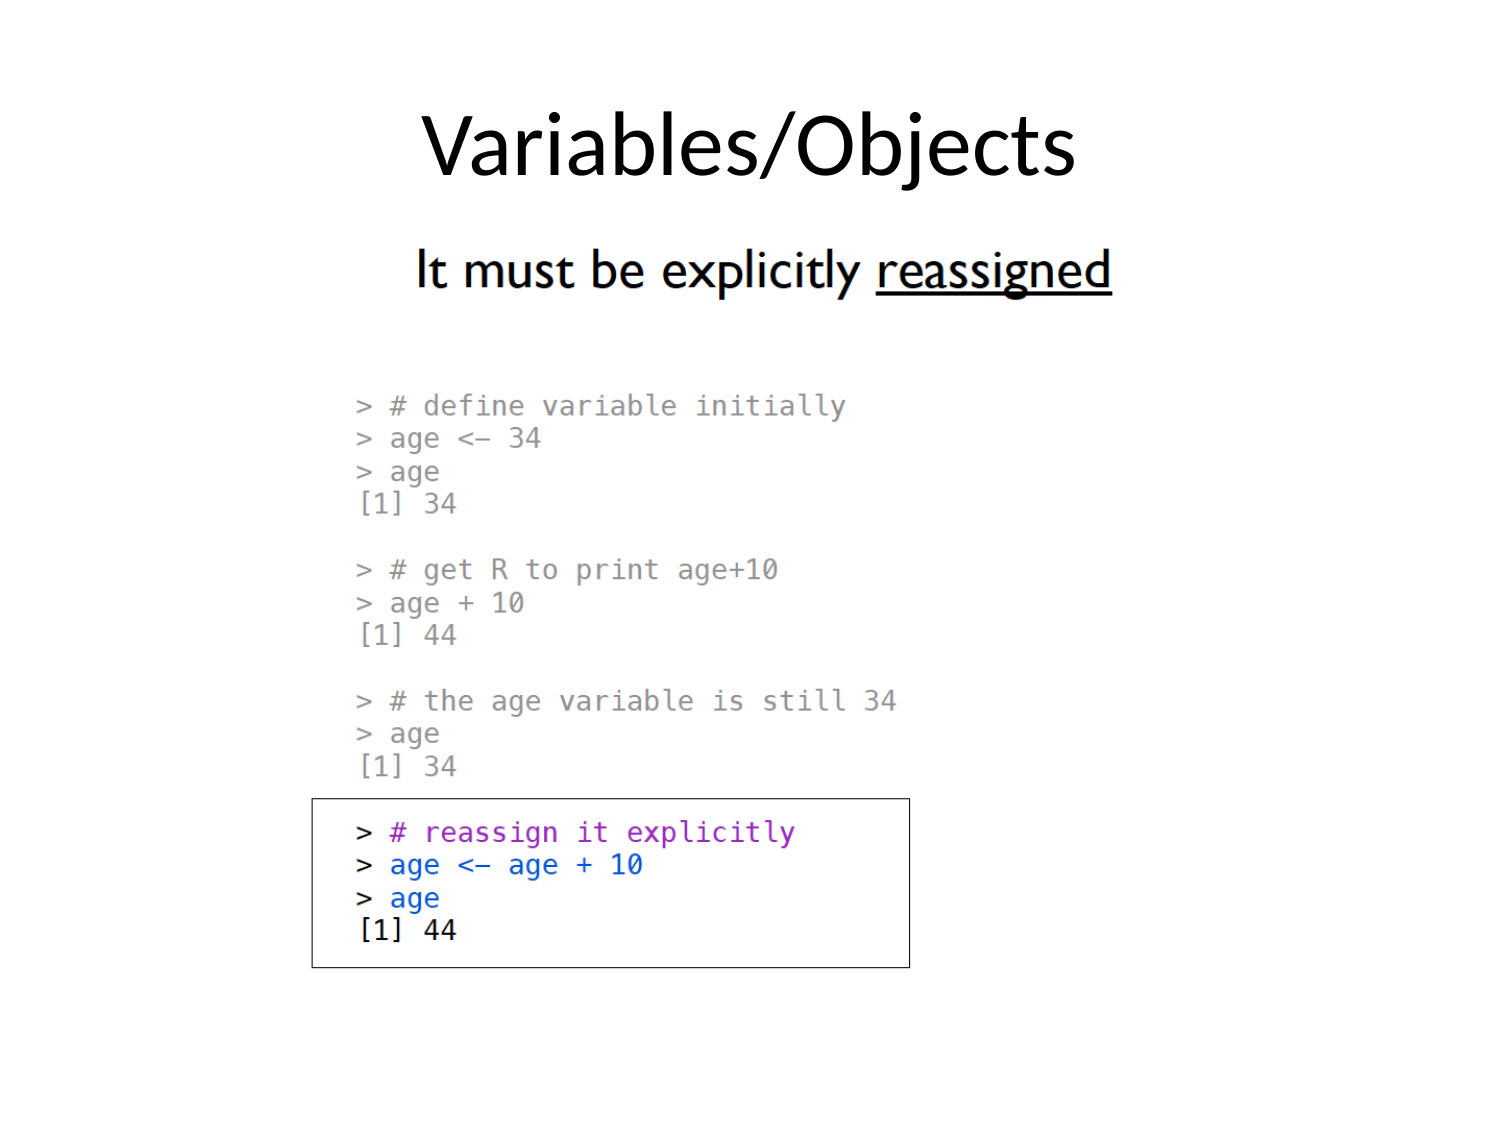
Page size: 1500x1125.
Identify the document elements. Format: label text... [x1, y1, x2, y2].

title Variables/Objects [75, 45, 1425, 233]
picture [272, 232, 1226, 1012]
